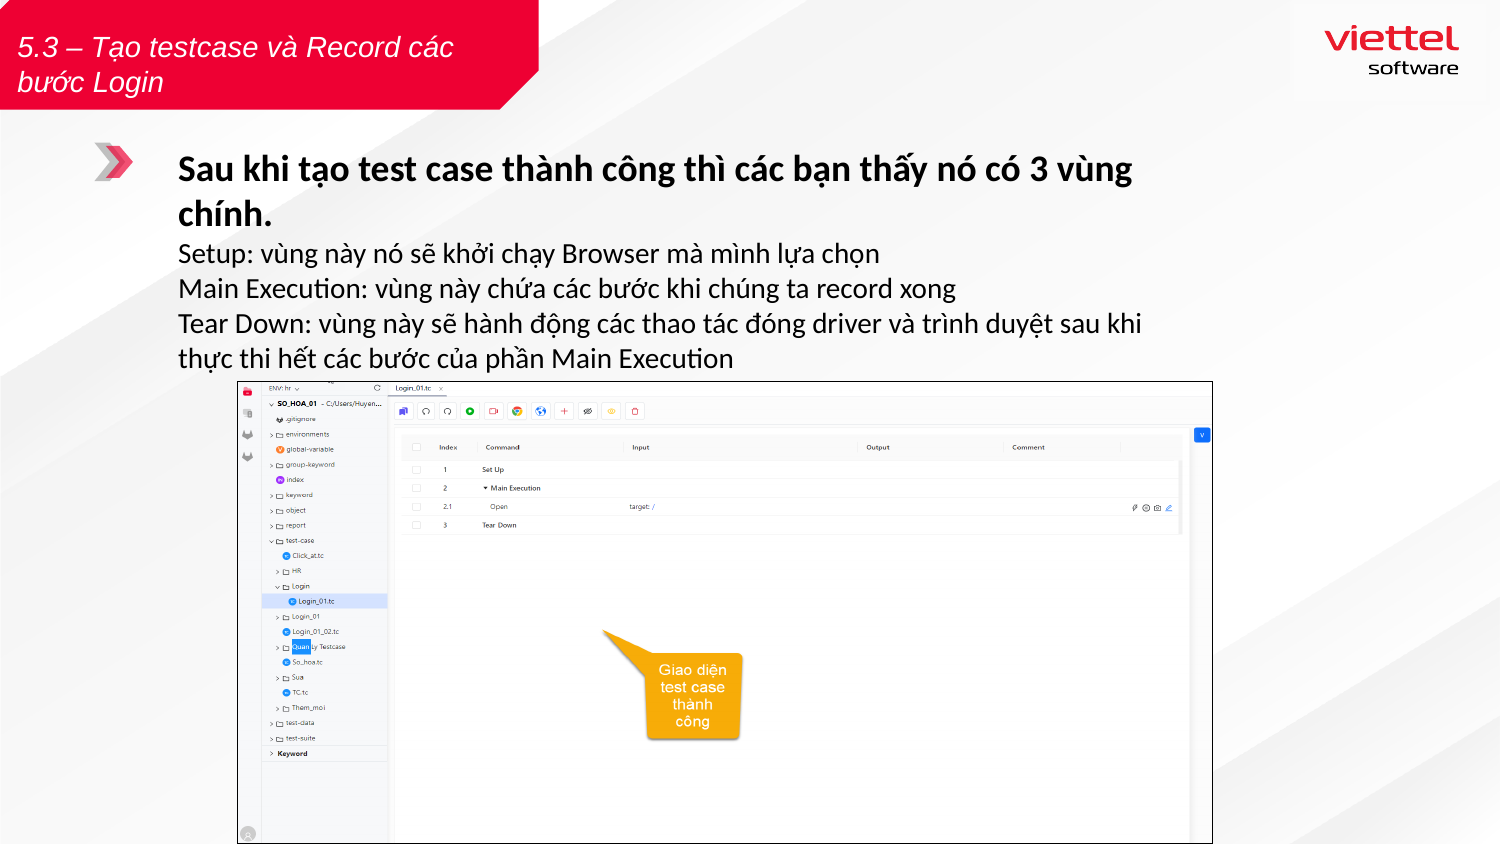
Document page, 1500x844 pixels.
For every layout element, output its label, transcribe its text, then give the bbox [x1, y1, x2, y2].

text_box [94, 133, 1175, 185]
text_box Sau khi tạo test case thành công thì các bạn thấy nó có 3 vùng chính. Setup: vùng này nó sẽ khởi chạy Browser mà mình lựa chọn Main Execution: vùng này chứa các bước khi chúng ta record xong Tear Down: vùng này sẽ hành động các thao tác đóng driver và trình duyệt sau khi thực thi hết các bước của phần Main Execution [163, 136, 1194, 422]
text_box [1291, 1, 1489, 103]
picture [0, 0, 1500, 844]
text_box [0, 0, 539, 135]
